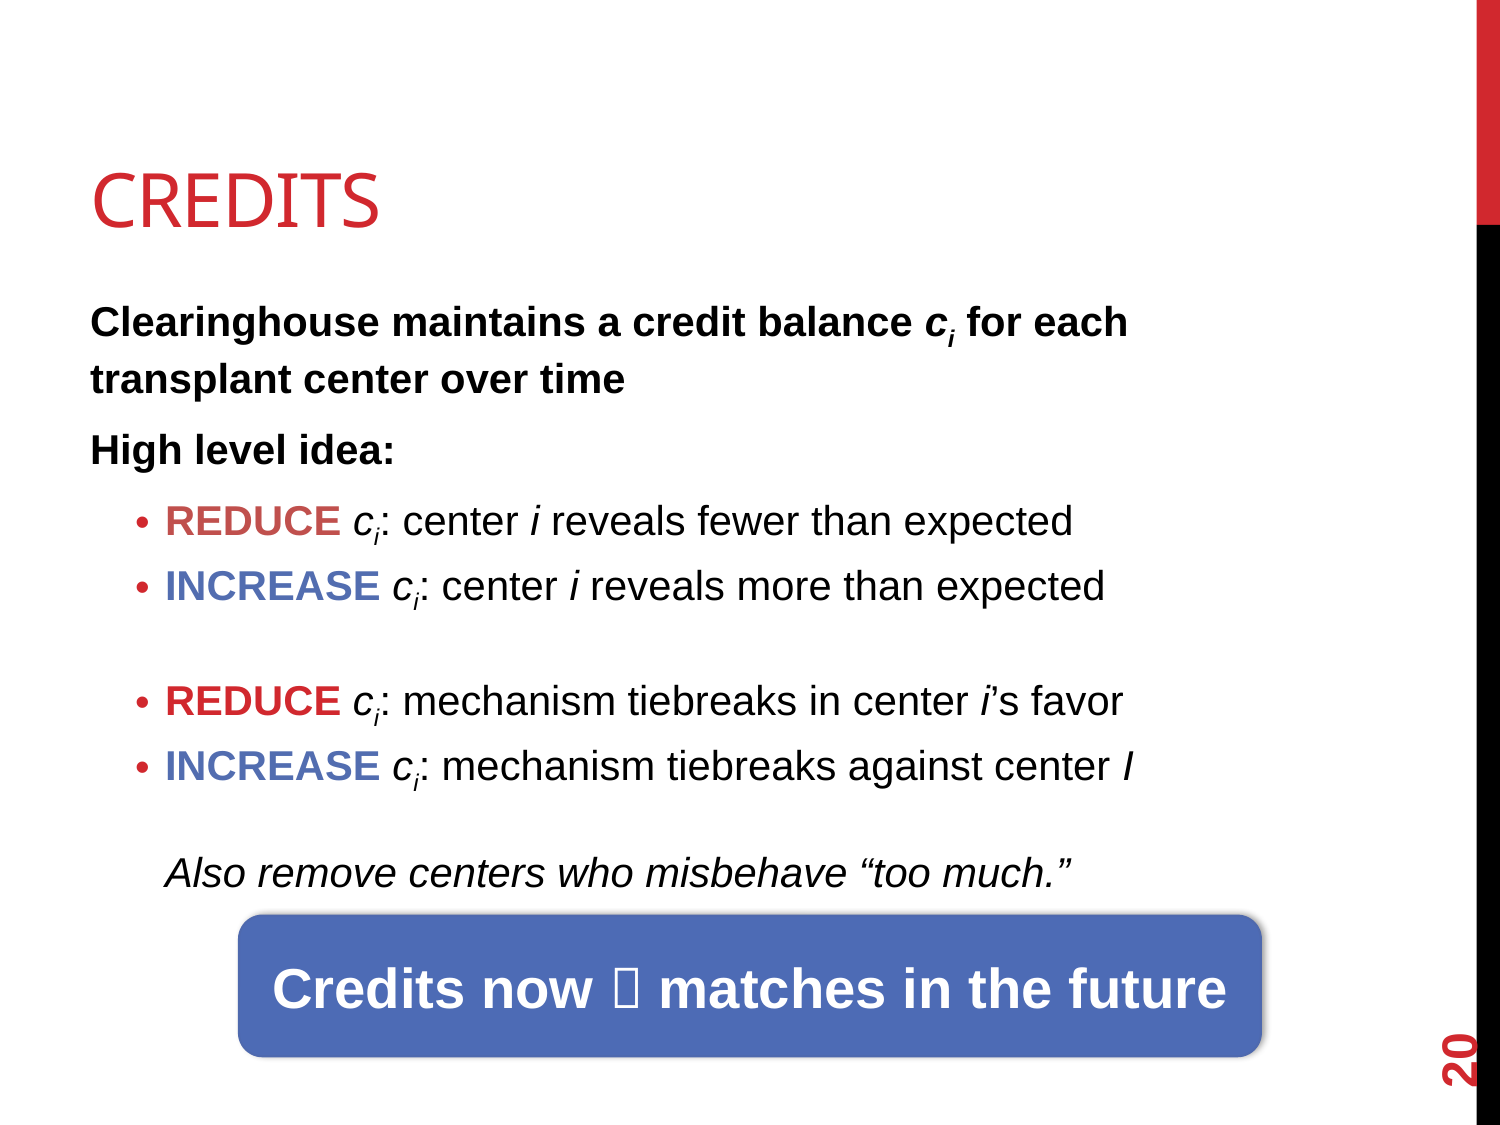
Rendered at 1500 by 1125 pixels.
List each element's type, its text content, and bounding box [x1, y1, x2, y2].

slide_number 20 [1427, 887, 1488, 1104]
text_box Credits now  matches in the future [237, 914, 1262, 1058]
title Credits [75, 25, 1025, 250]
list Clearinghouse maintains a credit balance ci for each transplant center over time High level idea: REDUCE ci: center i reveals fewer than expected INCREASE ci: center i reveals more than expected REDUCE ci: mechanism tiebreaks in center i’s favor INCREASE ci: mechanism tiebreaks against center I Also remove centers who misbehave “too much.” [75, 287, 1325, 1005]
